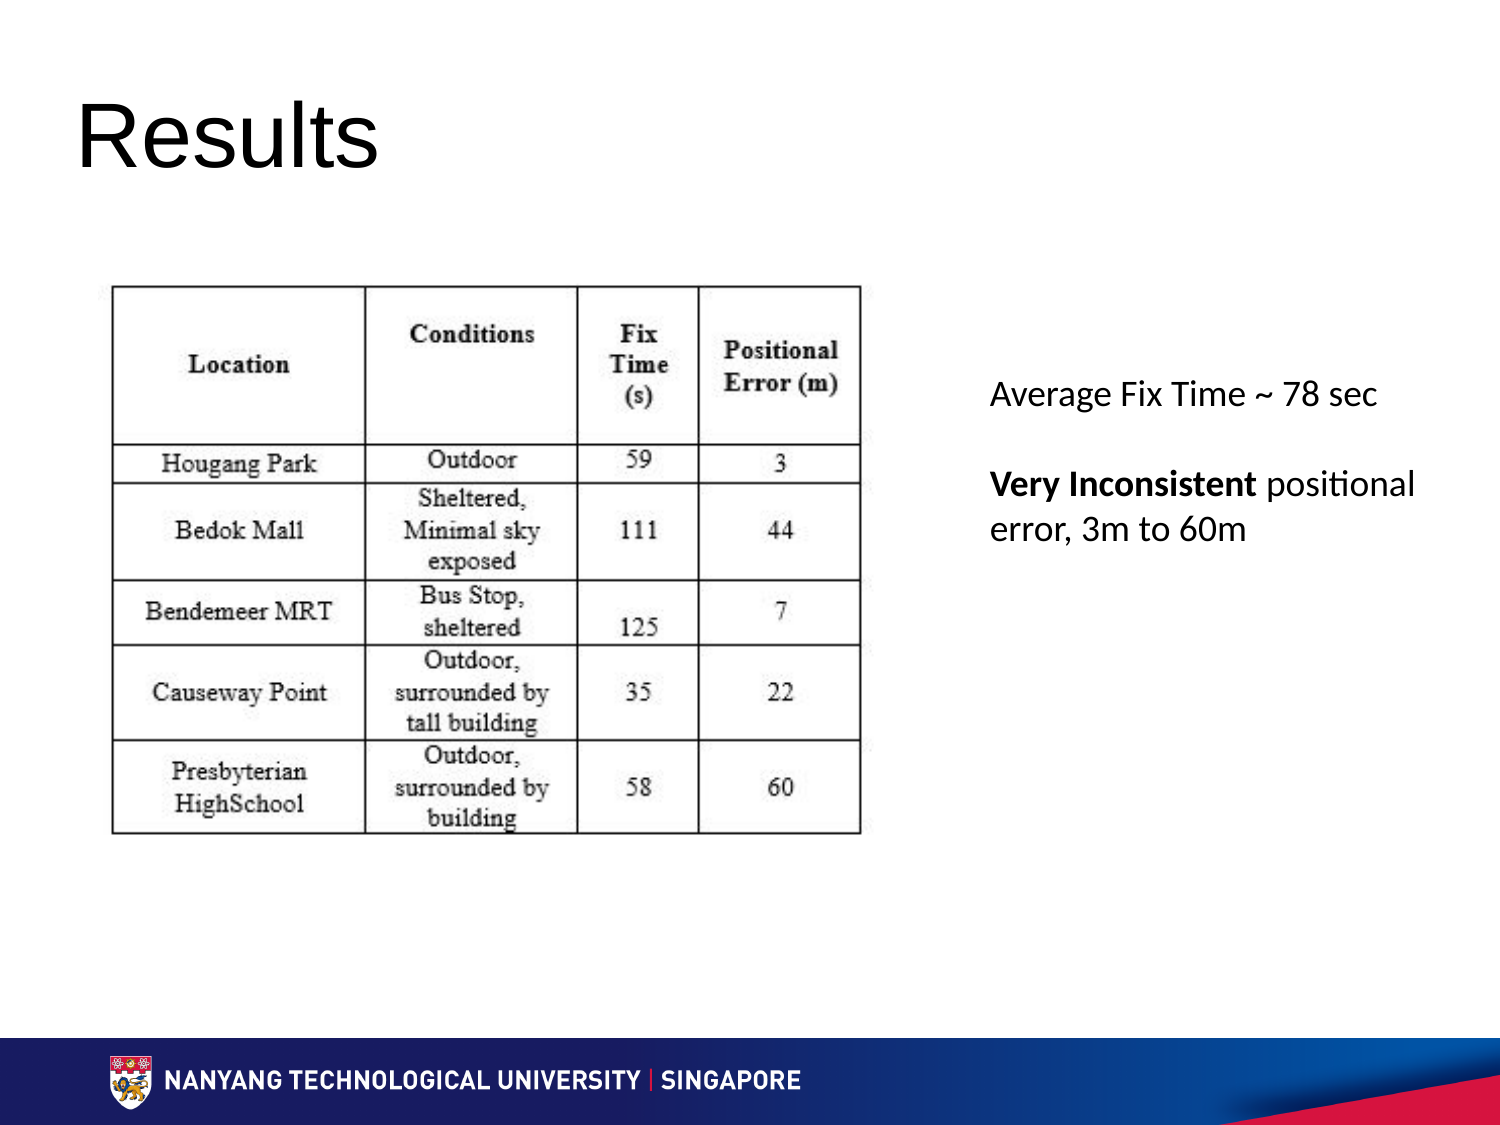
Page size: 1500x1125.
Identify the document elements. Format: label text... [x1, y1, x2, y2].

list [98, 268, 878, 849]
text_box Average Fix Time ~ 78 sec Very Inconsistent positional error, 3m to 60m [975, 361, 1451, 557]
picture [0, 1038, 1500, 1125]
title Results [60, 37, 1410, 225]
